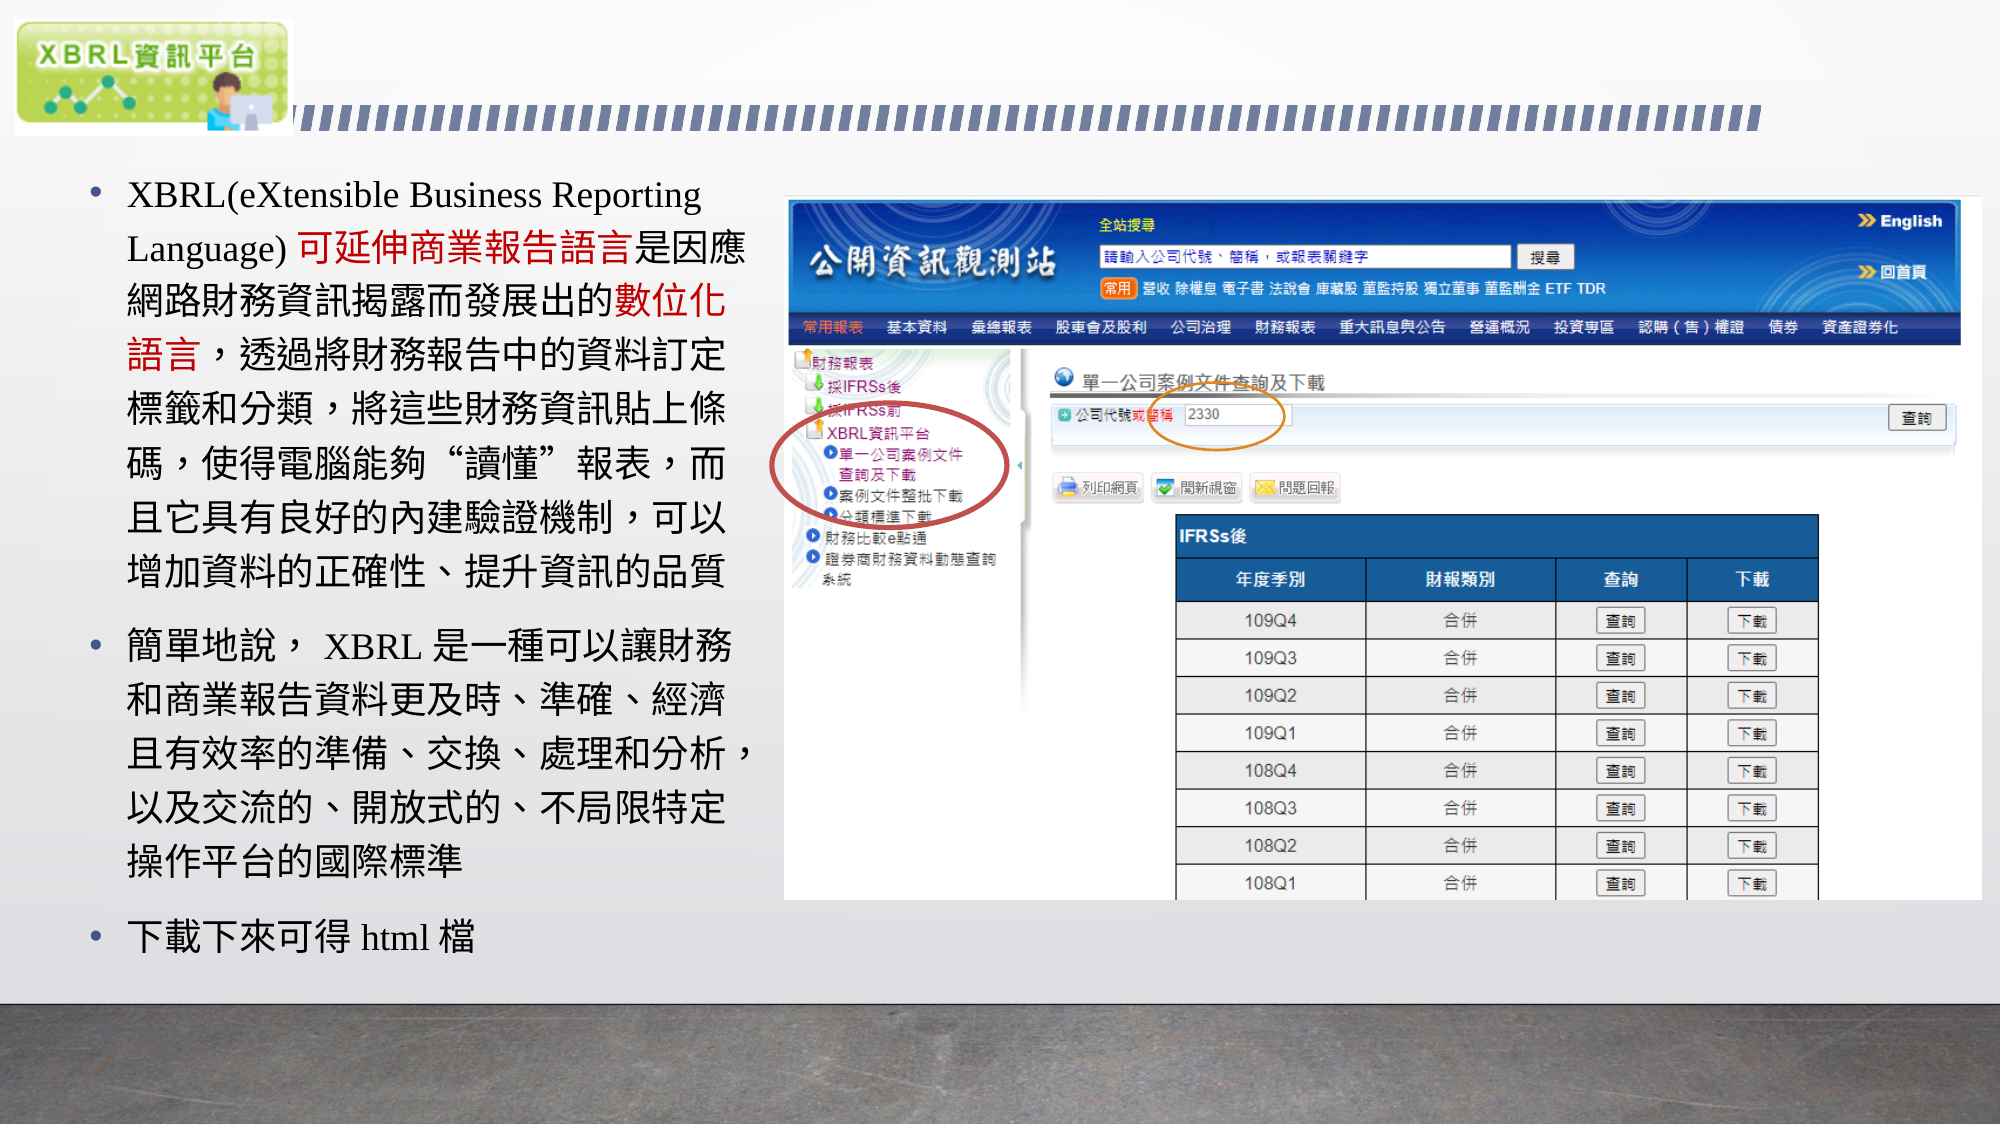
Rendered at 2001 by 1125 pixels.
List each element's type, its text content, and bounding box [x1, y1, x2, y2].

list XBRL(eXtensible Business Reporting Language)可延伸商業報告語言是因應網路財務資訊揭露而發展出的數位化語言，透過將財務報告中的資料訂定標籤和分類，將這些財務資訊貼上條碼，使得電腦能夠“讀懂”報表，而且它具有良好的內建驗證機制，可以增加資料的正確性、提升資訊的品質 簡單地說，XBRL是一種可以讓財務和商業報告資料更及時、準確、經濟且有效率的準備、交換、處理和分析，以及交流的、開放式的、不局限特定操作平台的國際標準 下載下來可得html檔 [74, 153, 772, 1010]
picture [0, 1004, 2000, 1124]
picture [14, 18, 293, 136]
picture [784, 194, 1982, 901]
text_box [771, 437, 784, 493]
